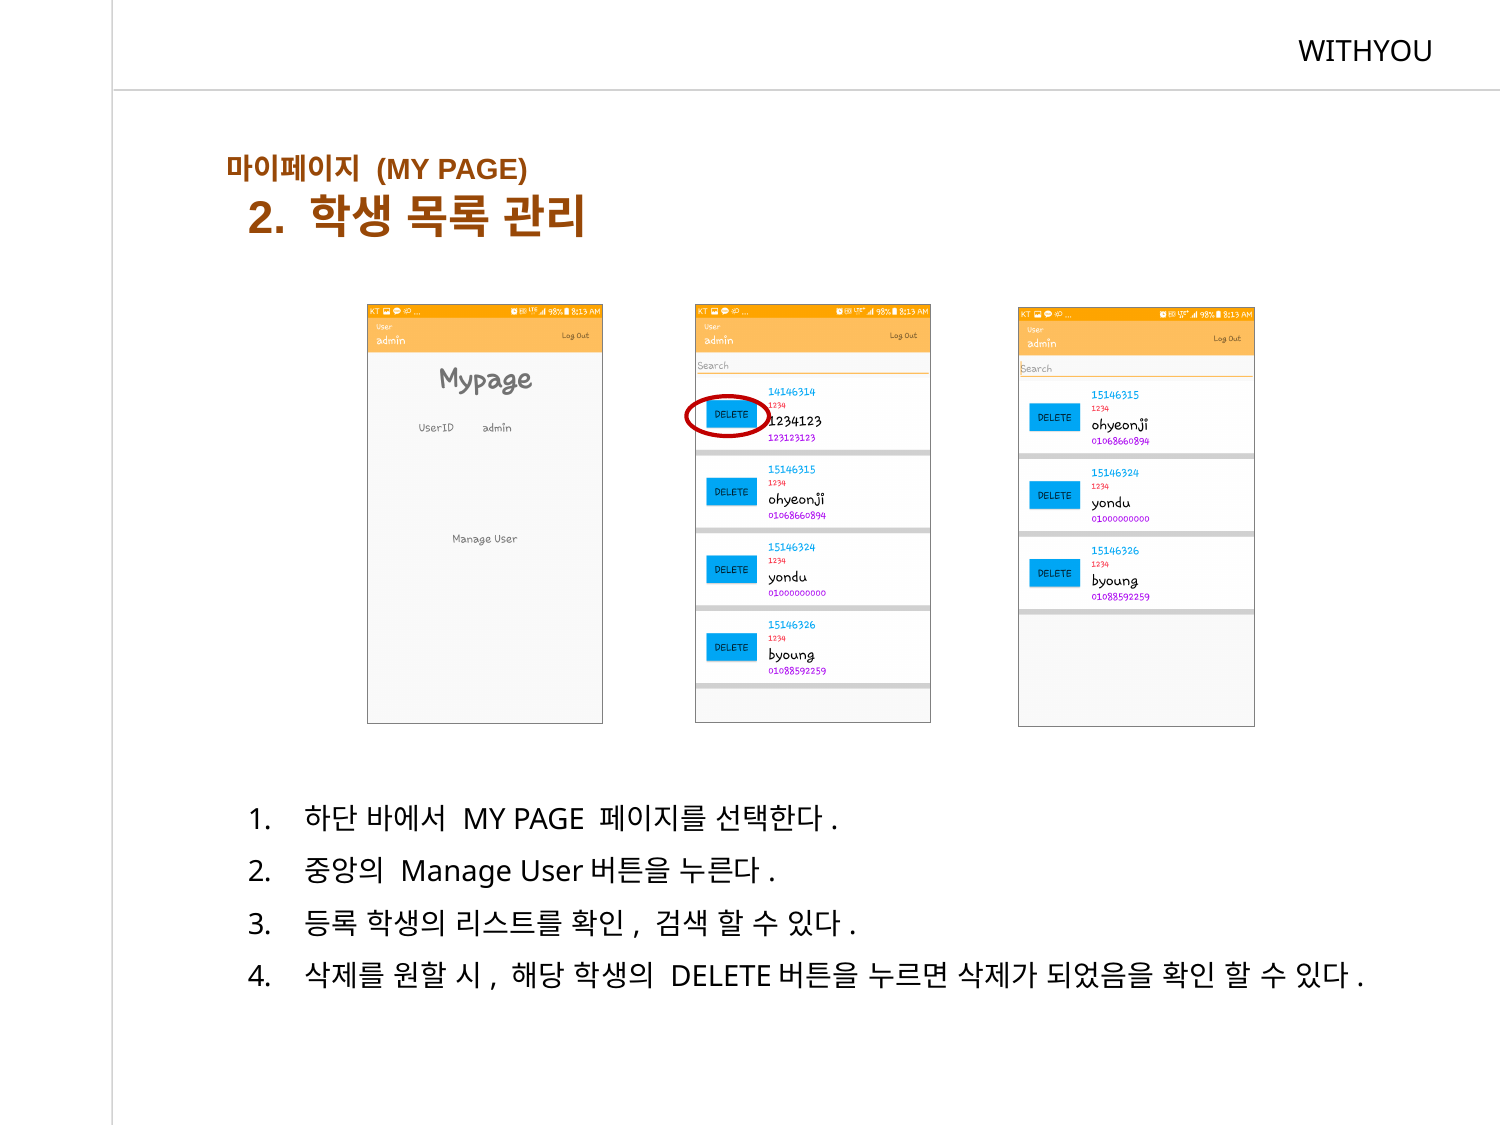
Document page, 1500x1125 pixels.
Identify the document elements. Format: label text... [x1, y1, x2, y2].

picture [1018, 306, 1255, 727]
text_box 2. 학생 목록 관리 [233, 180, 1117, 251]
picture [366, 304, 604, 725]
text_box 마이페이지 (MY PAGE) [211, 142, 698, 193]
text_box WITHYOU [1283, 24, 1449, 75]
text_box [684, 406, 689, 427]
text_box 하단 바에서 MY PAGE 페이지를 선택한다. 중앙의 Manage User버튼을 누른다. 등록 학생의 리스트를 확인, 검색 할 수 있다. 삭제를 원할 시, 해당 학생의 DELETE버튼을 누르면 삭제가 되었음을 확인 할 수 있다. [233, 775, 1418, 1000]
picture [695, 304, 931, 724]
